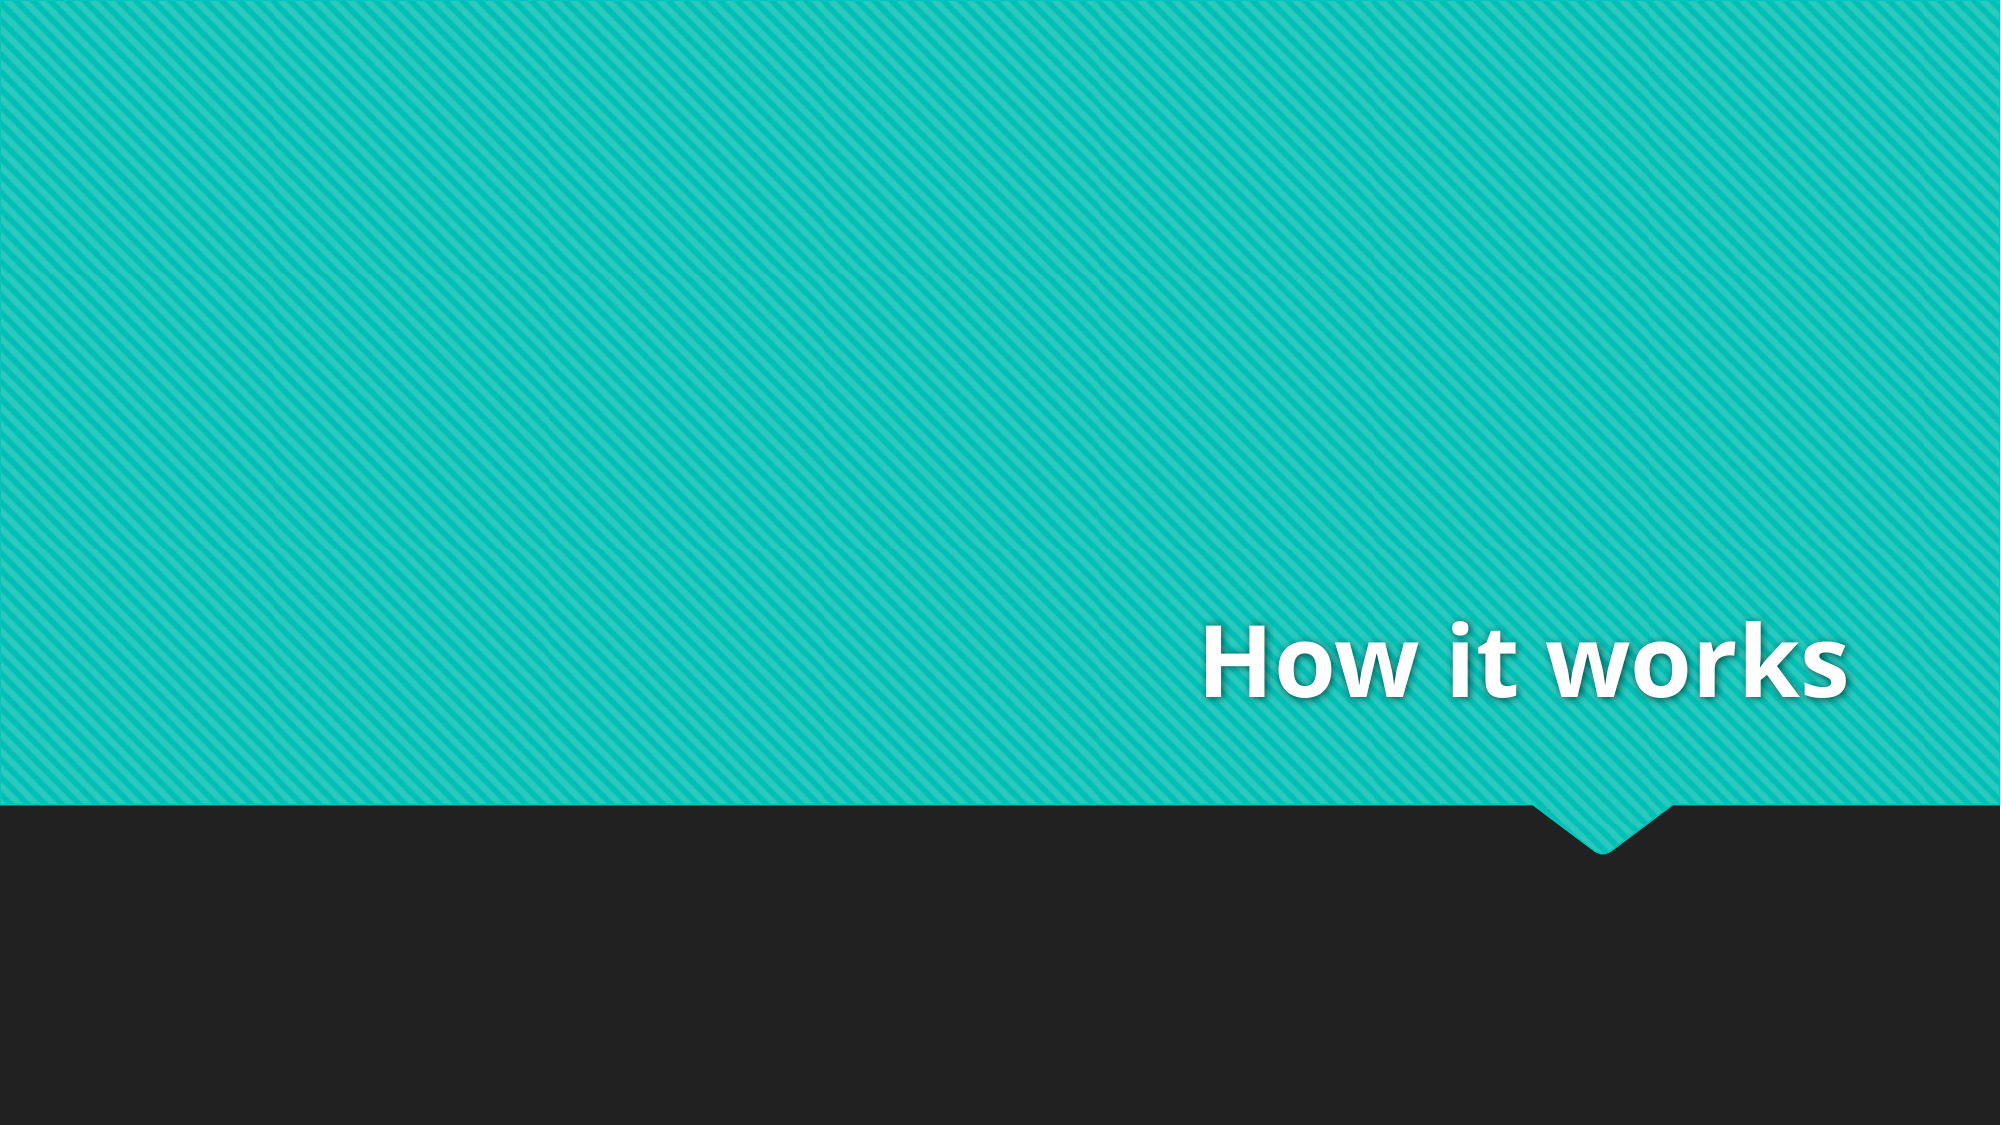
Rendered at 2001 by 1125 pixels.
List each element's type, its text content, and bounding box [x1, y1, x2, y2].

title How it works [132, 484, 1866, 726]
